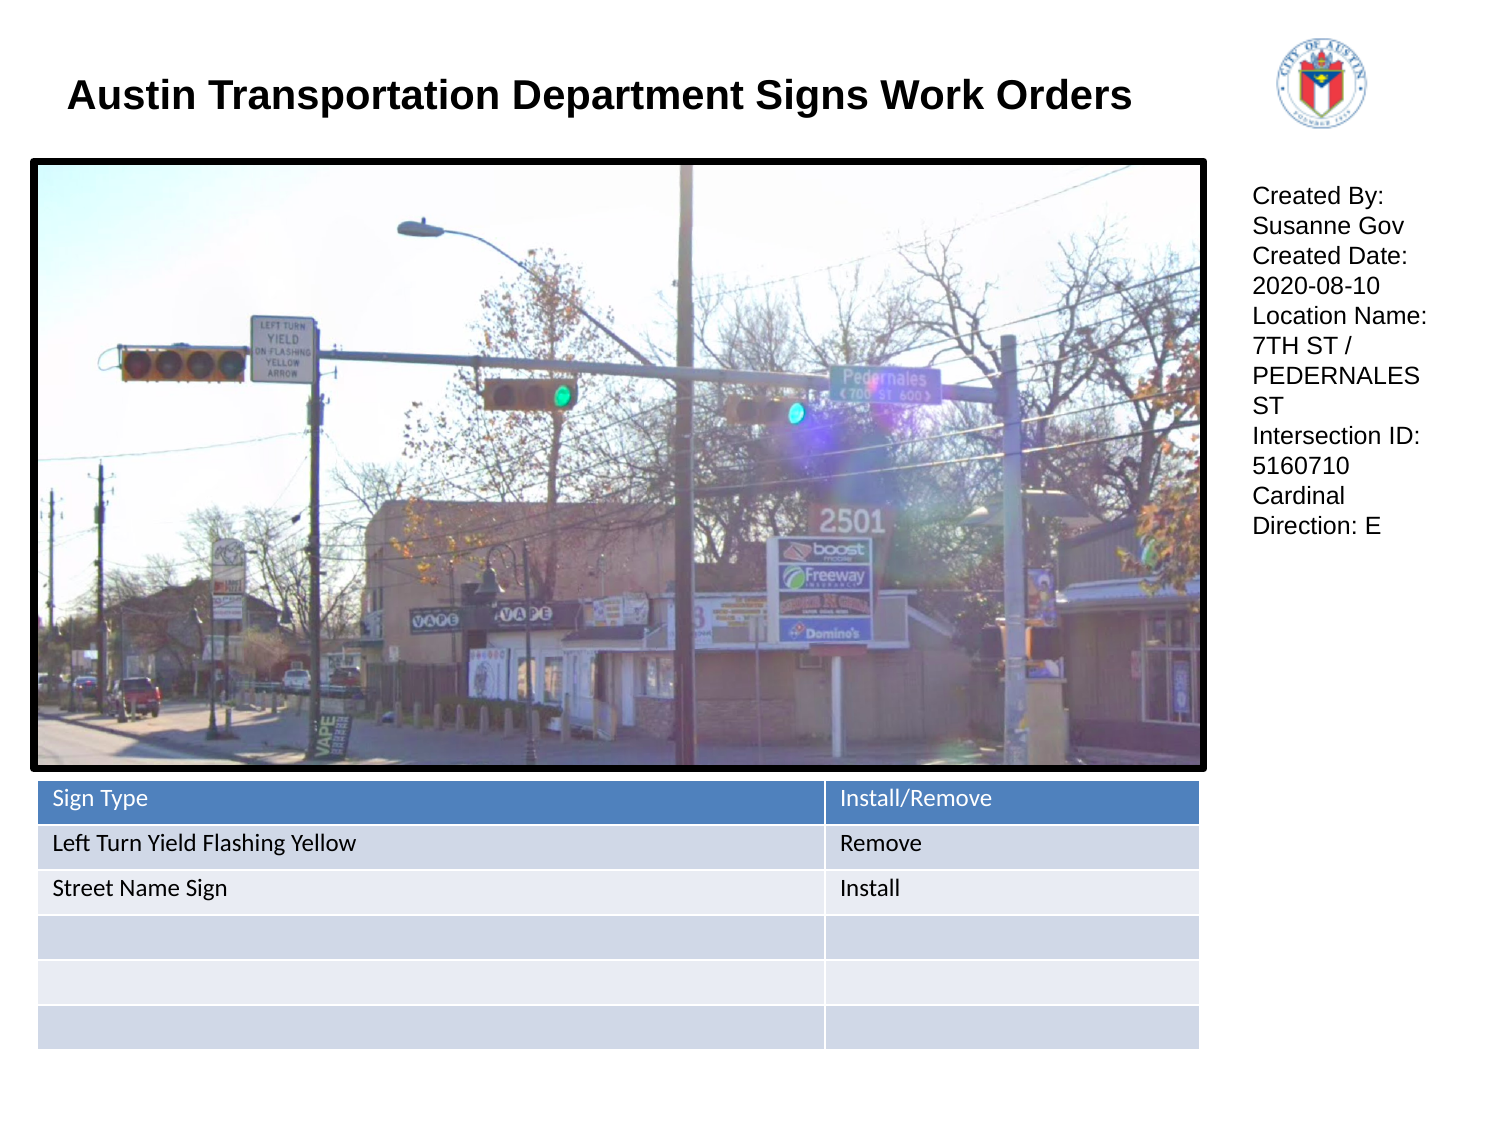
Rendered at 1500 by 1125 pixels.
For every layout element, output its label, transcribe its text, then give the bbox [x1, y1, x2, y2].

text_box Austin Transportation Department Signs Work Orders [51, 60, 1149, 125]
table_cell Remove [826, 826, 1199, 869]
table_header Sign Type [38, 781, 824, 824]
text_box Created By: Susanne Gov Created Date: 2020-08-10 Location Name: 7TH ST / PEDERNALES ST Intersection ID: 5160710 Cardinal Direction: E [1237, 172, 1463, 547]
table_cell [38, 1006, 824, 1049]
table_cell Left Turn Yield Flashing Yellow [38, 826, 824, 869]
table_header Install/Remove [826, 781, 1199, 824]
table_cell Install [826, 871, 1199, 914]
table_cell [826, 961, 1199, 1004]
table_cell Street Name Sign [38, 871, 824, 914]
table_cell [826, 916, 1199, 959]
picture [1274, 37, 1369, 132]
picture [37, 164, 1201, 766]
table_cell [38, 916, 824, 959]
table_cell [38, 961, 824, 1004]
table_cell [826, 1006, 1199, 1049]
